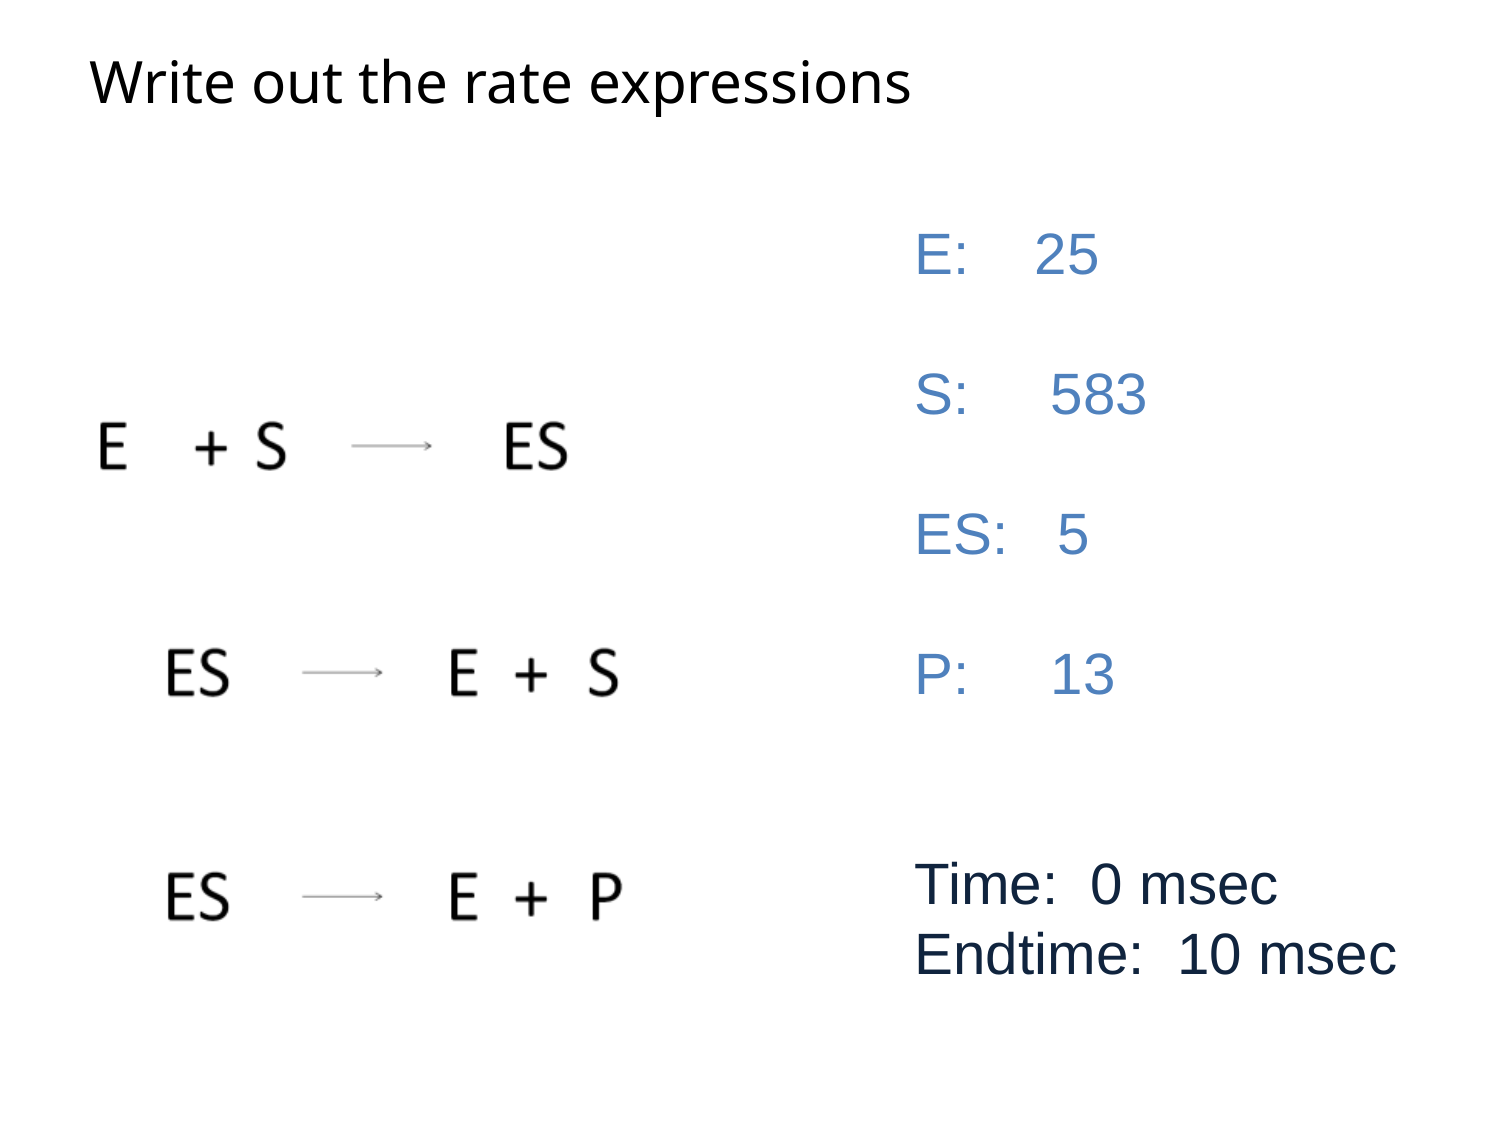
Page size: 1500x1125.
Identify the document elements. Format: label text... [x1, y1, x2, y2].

picture [49, 637, 671, 720]
text_box Write out the rate expressions [74, 37, 1488, 123]
text_box E: 25 S: 583 ES: 5 P: 13 Time: 0 msec Endtime: 10 msec [899, 209, 1438, 994]
picture [49, 862, 671, 937]
picture [49, 377, 671, 488]
